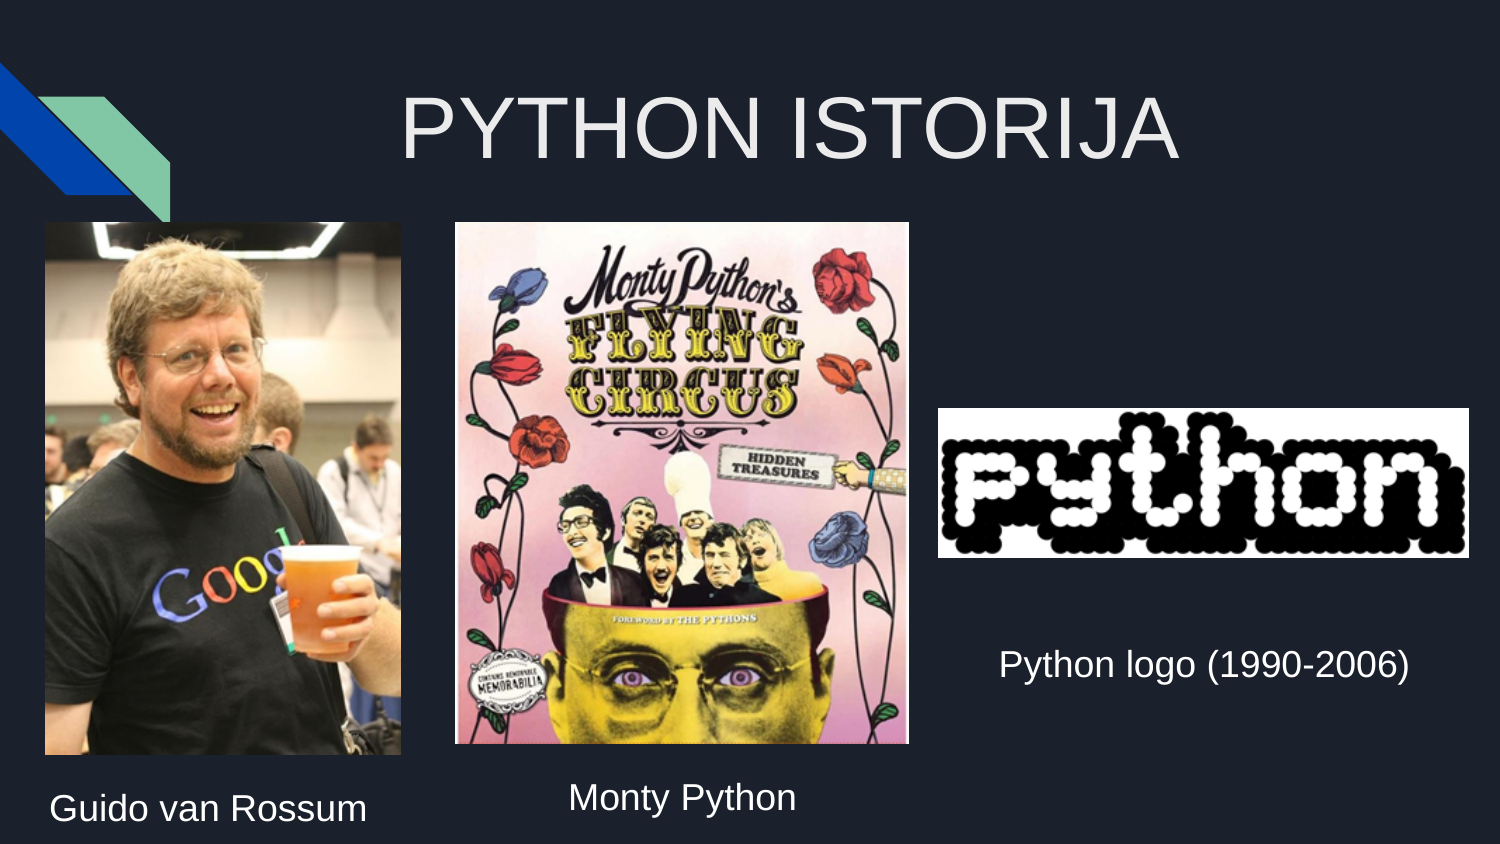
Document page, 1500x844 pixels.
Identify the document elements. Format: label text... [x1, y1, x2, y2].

text_box Guido van Rossum [32, 762, 401, 844]
picture [454, 221, 909, 745]
title PYTHON ISTORIJA [212, 64, 1368, 215]
picture [45, 221, 401, 755]
picture [938, 407, 1469, 559]
text_box Python logo (1990-2006) [938, 618, 1469, 701]
text_box Monty Python [455, 751, 909, 834]
